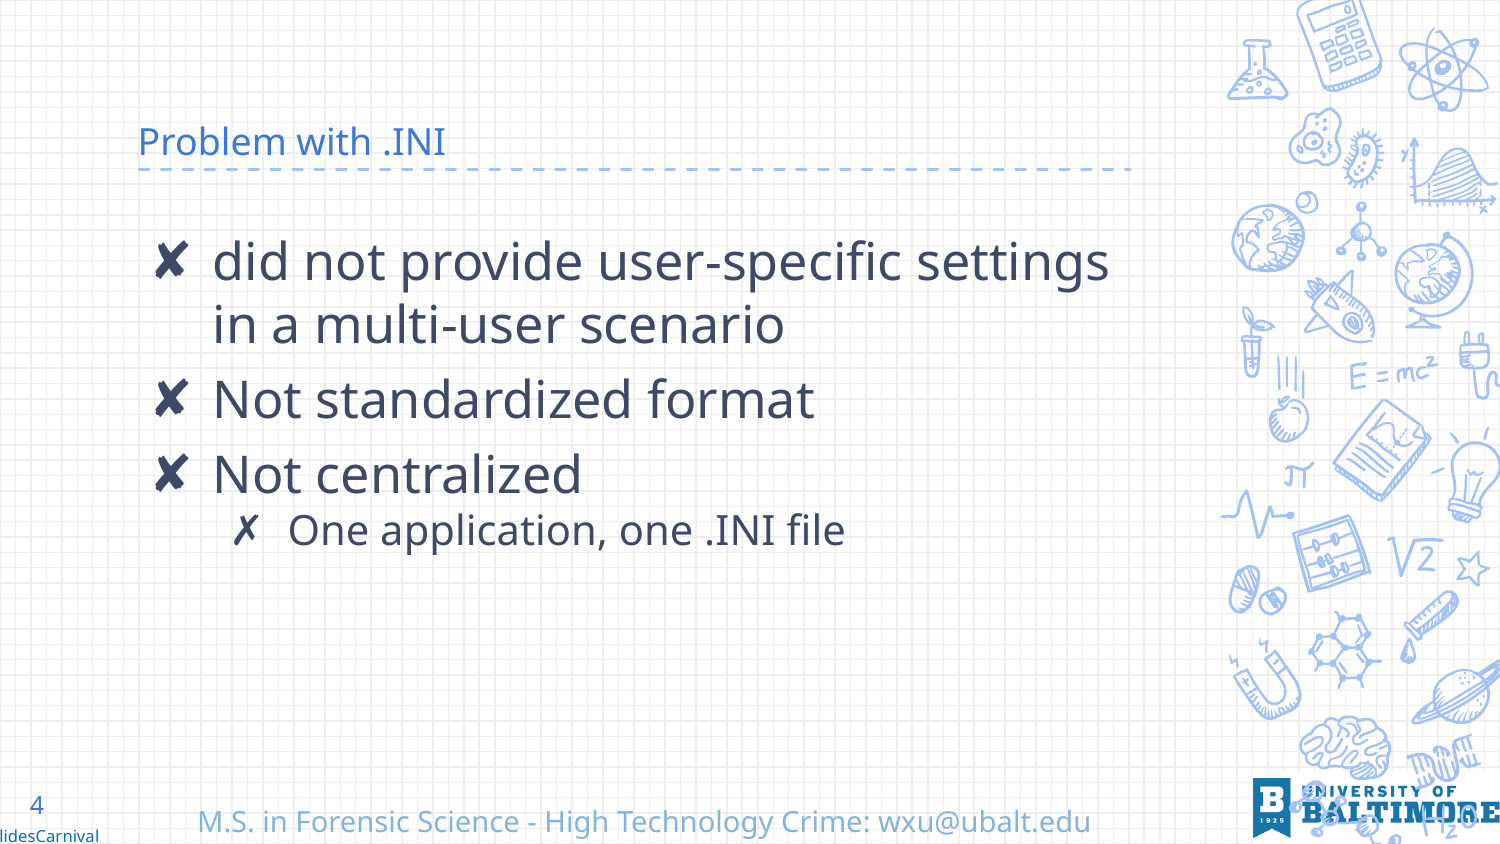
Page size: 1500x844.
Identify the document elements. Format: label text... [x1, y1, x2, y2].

picture [1253, 771, 1500, 844]
picture [1365, 817, 1376, 833]
picture [1316, 786, 1321, 797]
slide_number 4 [14, 774, 105, 840]
picture [1327, 813, 1336, 822]
title Problem with .INI [122, 36, 1130, 178]
list did not provide user-specific settings in a multi-user scenario Not standardized format Not centralized One application, one .INI file [122, 213, 1130, 806]
